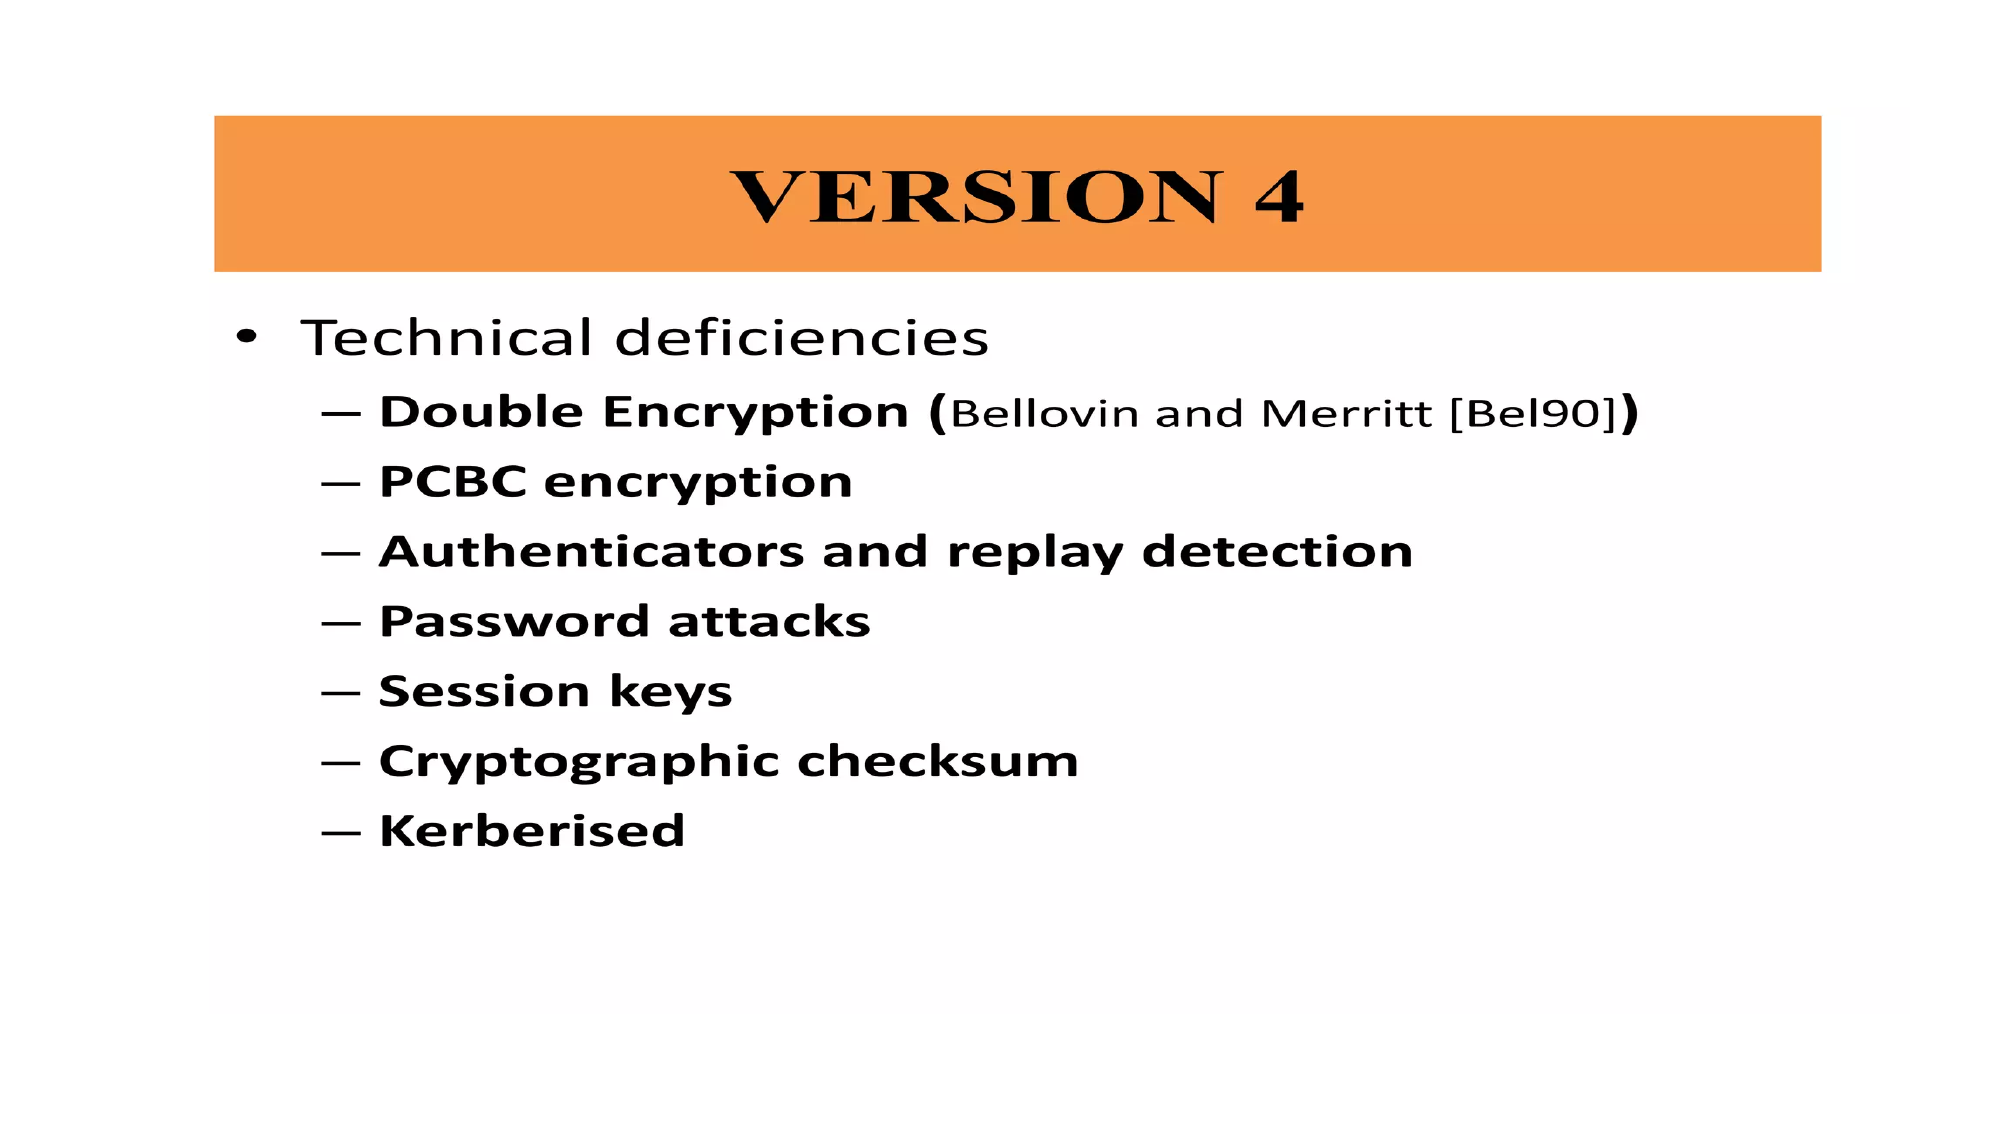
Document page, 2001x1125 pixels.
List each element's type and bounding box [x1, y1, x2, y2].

list [124, 78, 1911, 1014]
